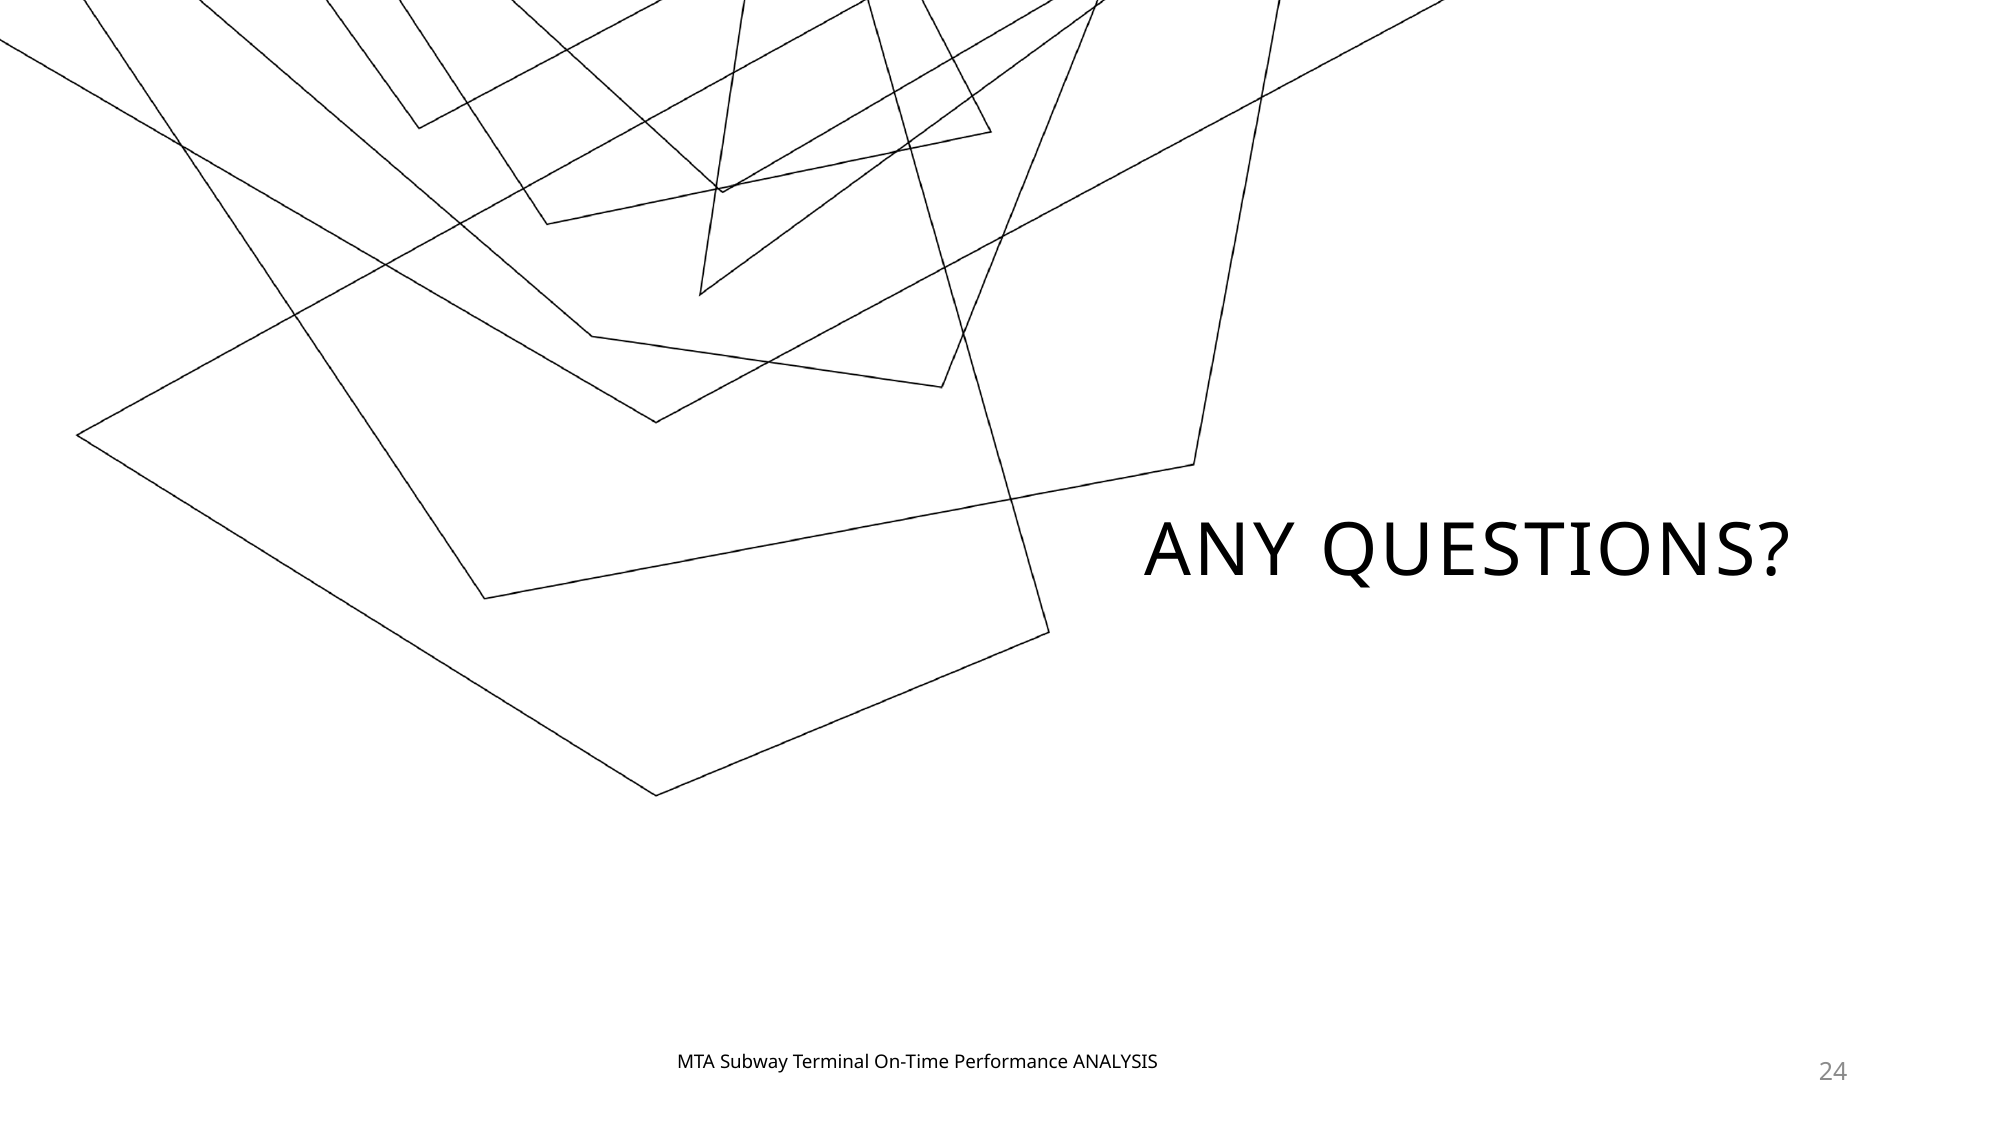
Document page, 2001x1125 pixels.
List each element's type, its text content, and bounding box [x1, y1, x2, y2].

title ANY QUESTIONS? [1129, 502, 1941, 687]
text_box MTA Subway Terminal On-Time Performance ANALYSIS [662, 1042, 1338, 1103]
picture [0, 0, 1557, 830]
slide_number 24 [1571, 1042, 1863, 1103]
